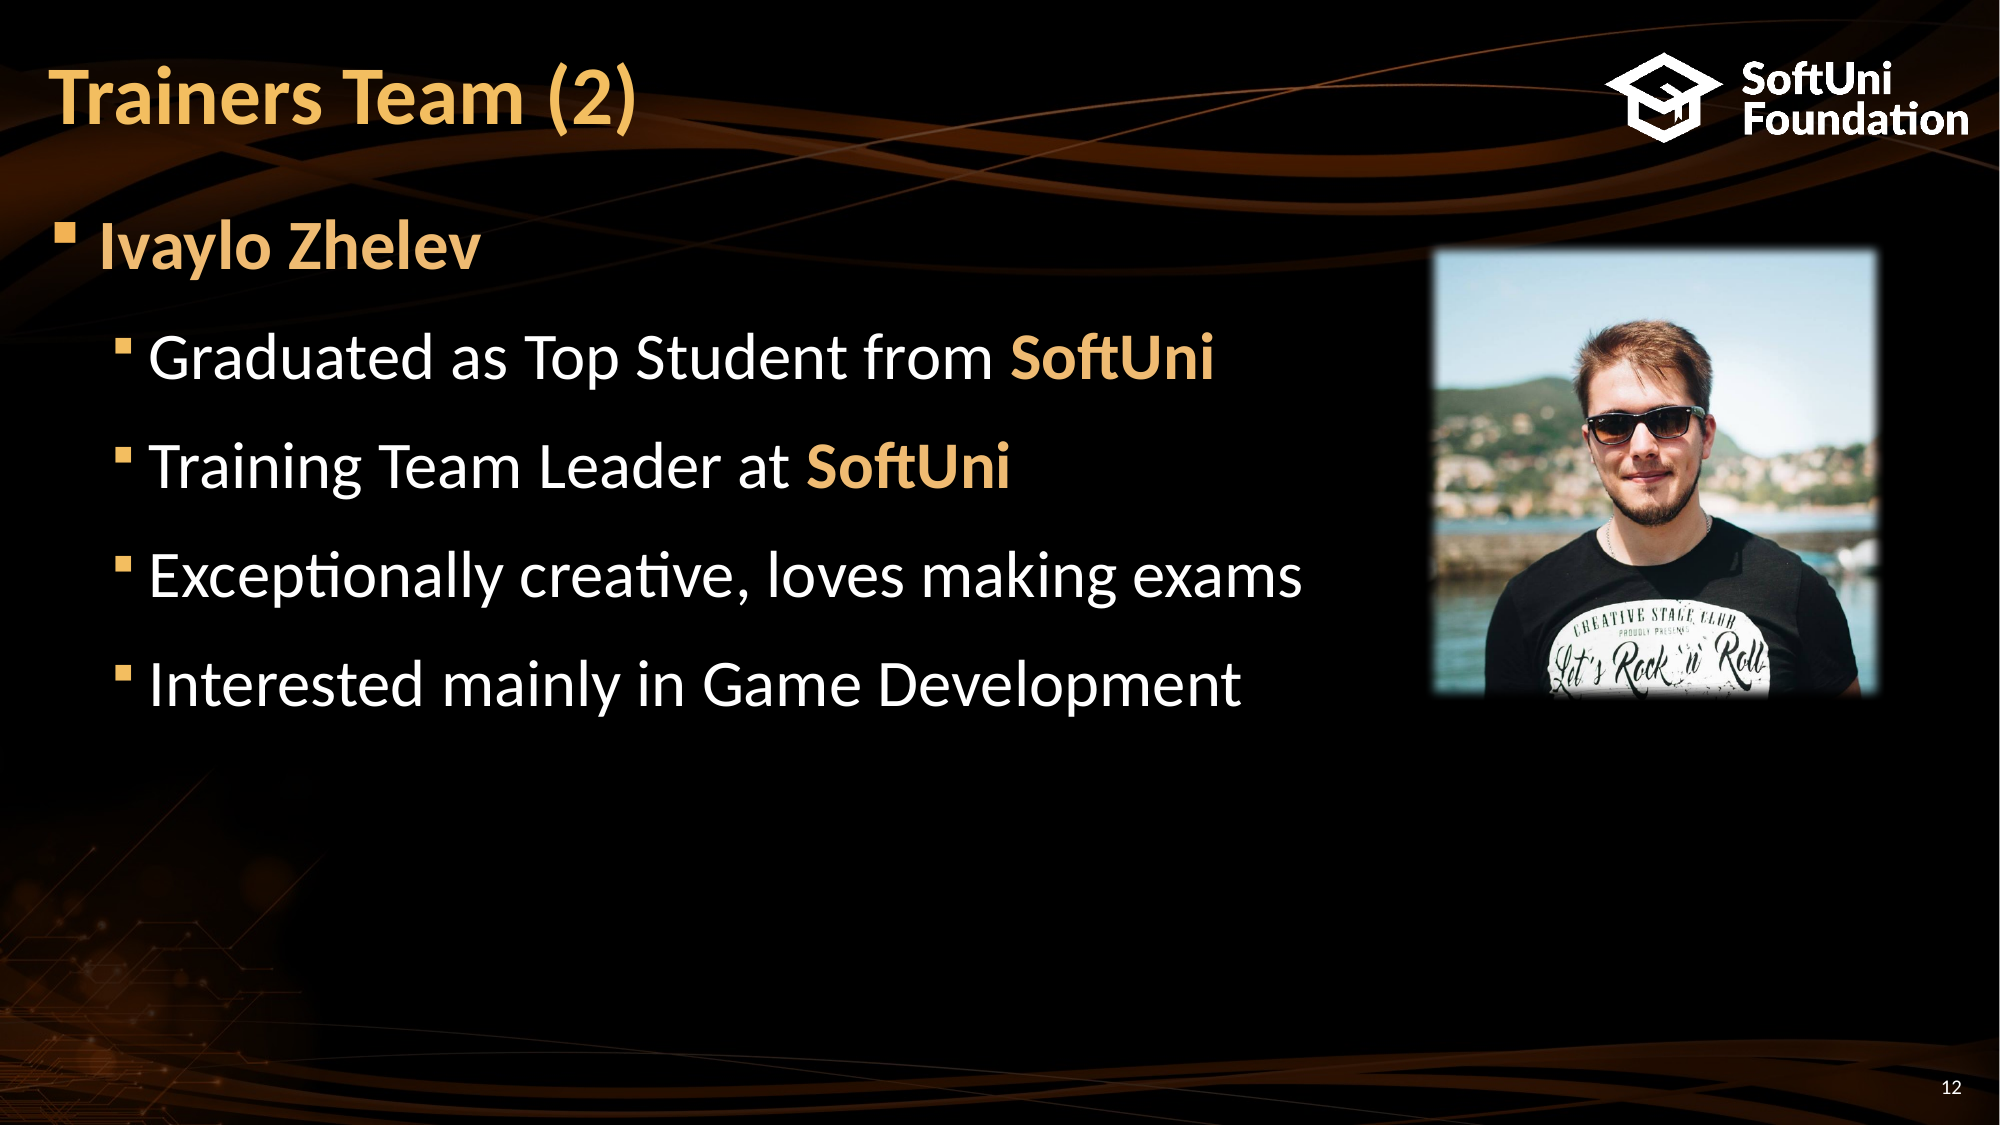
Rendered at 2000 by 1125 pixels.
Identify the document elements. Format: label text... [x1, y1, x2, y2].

slide_number 12 [1897, 1070, 1968, 1103]
title Trainers Team (2) [30, 6, 1602, 189]
list Ivaylo Zhelev Graduated as Top Student from SoftUni Training Team Leader at SoftUni Exceptionally creative, loves making exams Interested mainly in Game Development [31, 189, 1388, 1103]
picture [0, 0, 2000, 1125]
